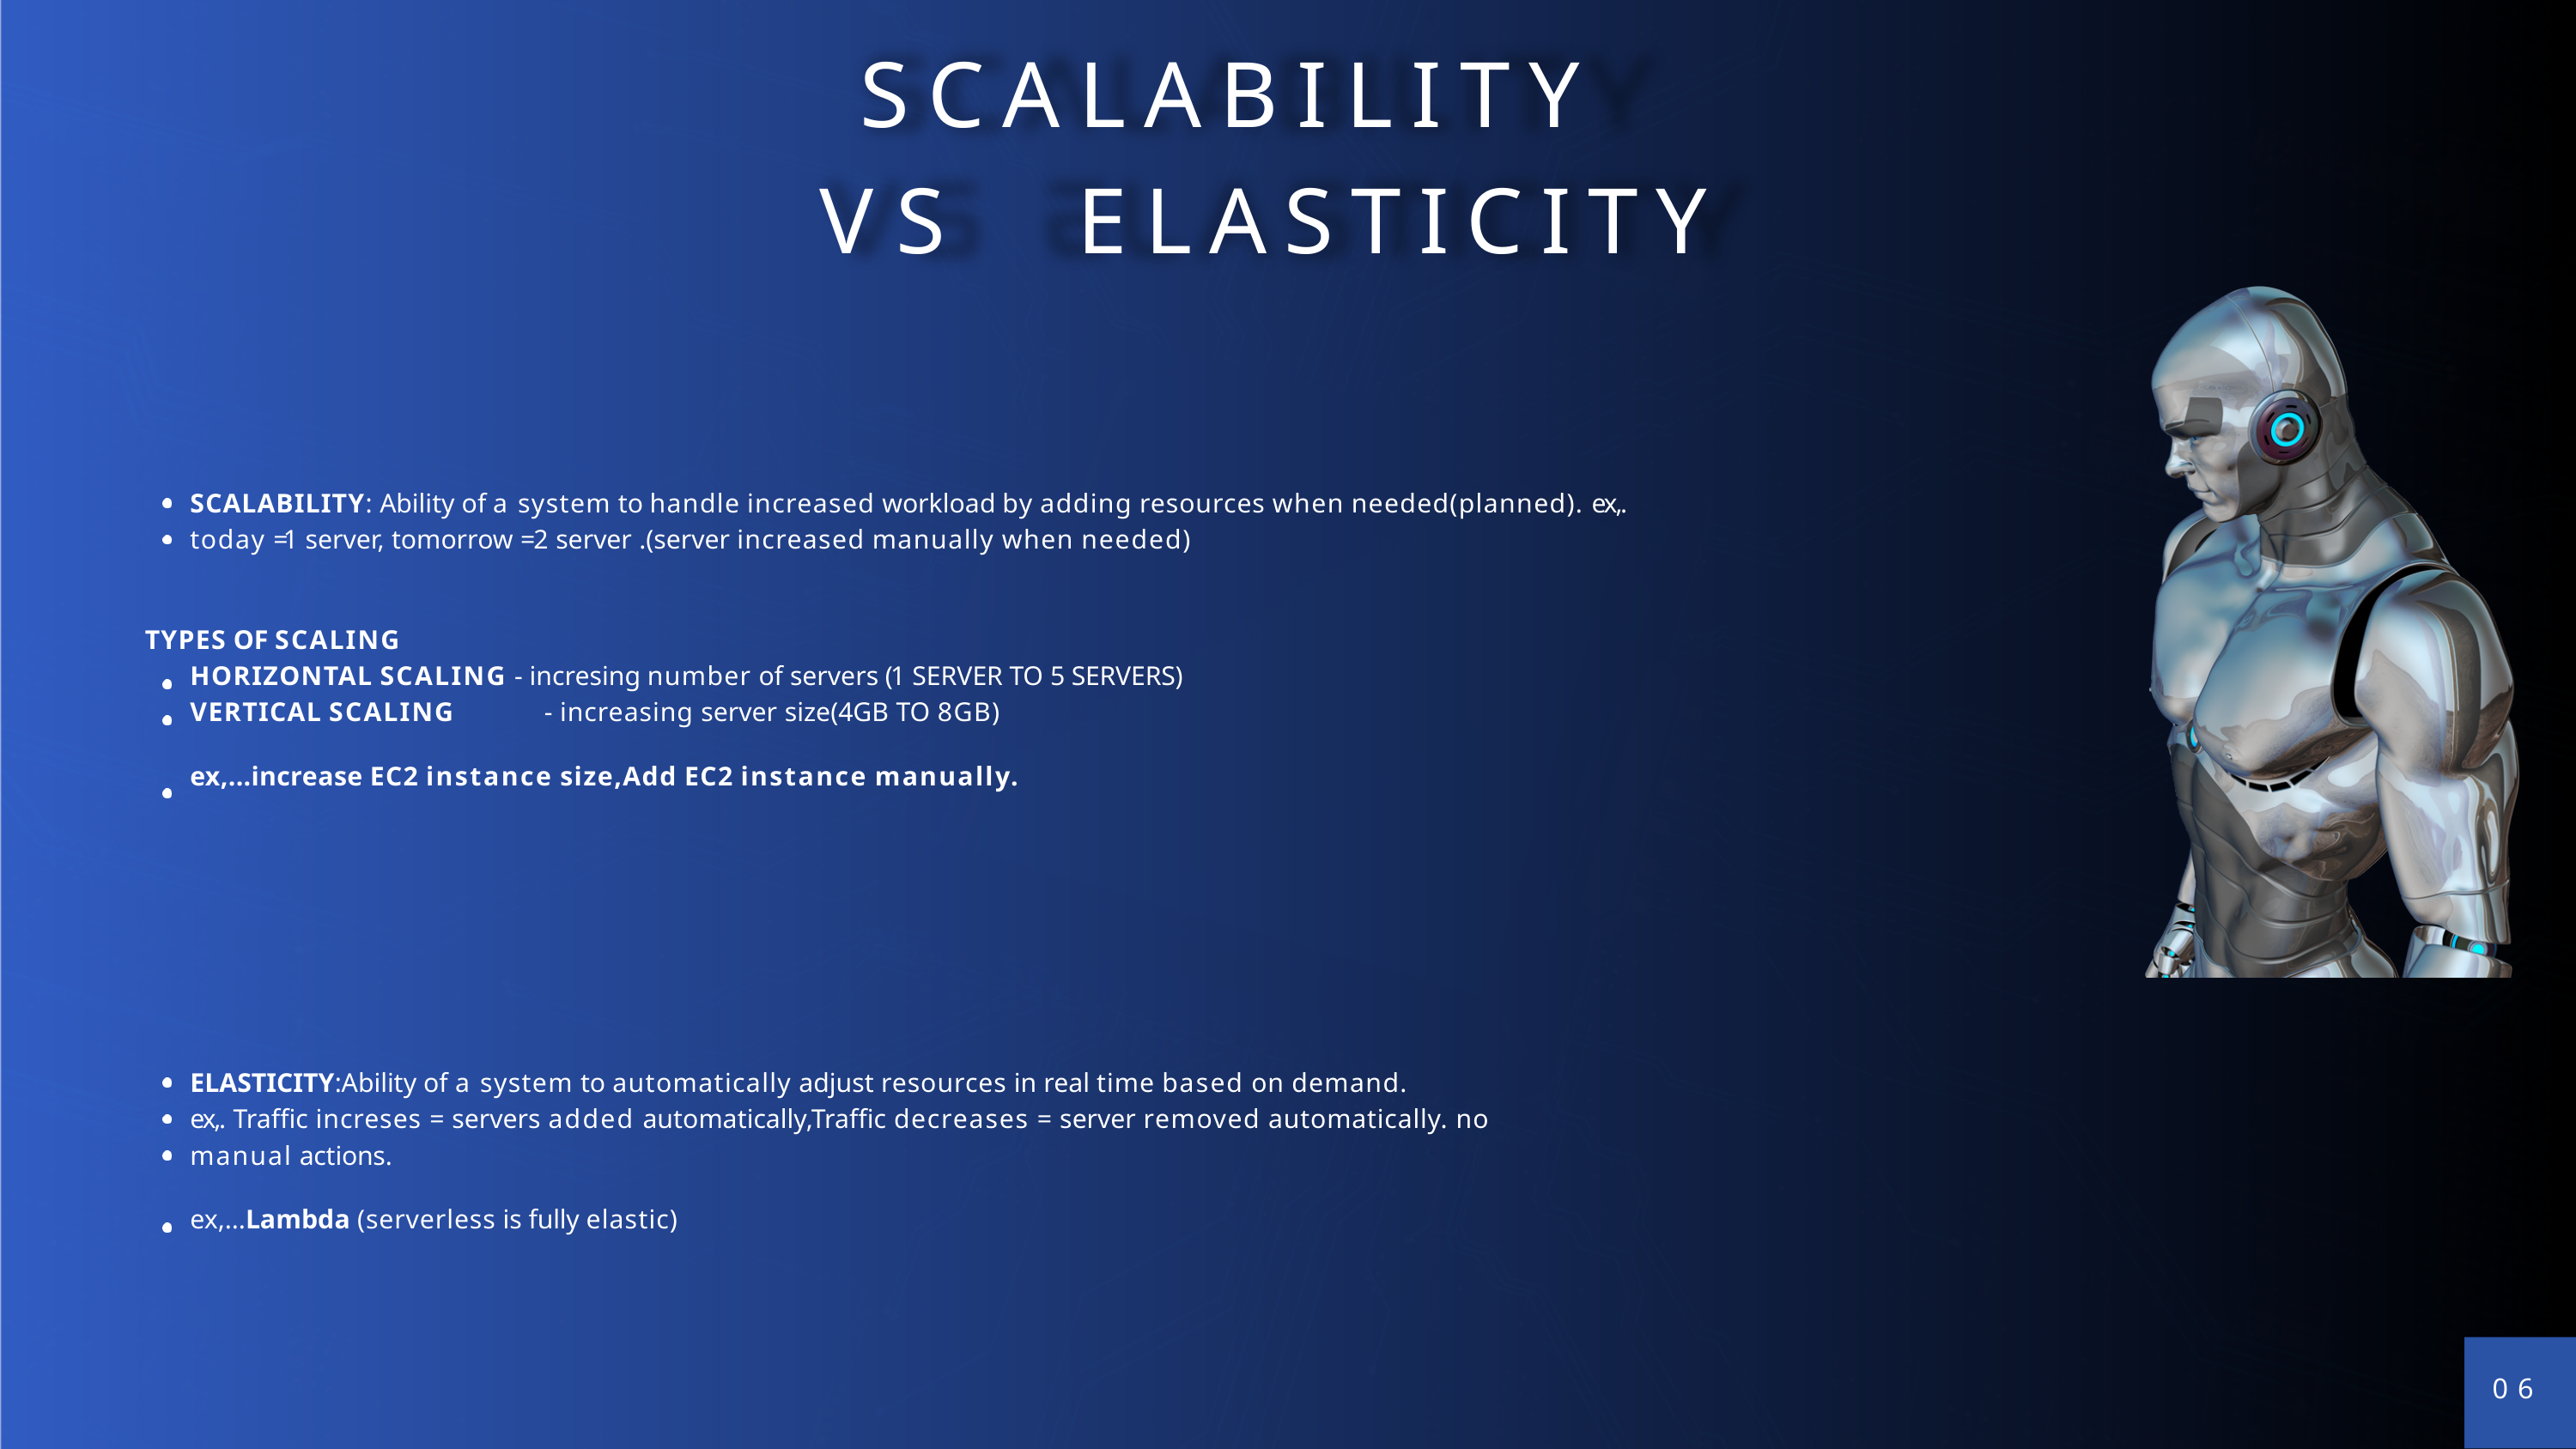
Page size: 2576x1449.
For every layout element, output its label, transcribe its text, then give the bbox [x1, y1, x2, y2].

title SCALABILITY VS ELASTICITY [817, 18, 1759, 29]
text_box 06 [2490, 1375, 2550, 1405]
picture [0, 0, 2576, 1449]
text_box SCALABILITY: Ability of a system to handle increased workload by adding resources when needed(planned). ex,. today =1 server, tomorrow =2 server .(server increased manually when needed) TYPES OF SCALING HORIZONTAL SCALING - incresing number of servers (1 SERVER TO 5 SERVERS) VERTICAL SCALING - increasing server size(4GB TO 8GB) ex,...increase EC2 instance size,Add EC2 instance manually. [143, 481, 1629, 791]
text_box ELASTICITY:Ability of a system to automatically adjust resources in real time based on demand. ex,. Traffic increses = servers added automatically,Traffic decreases = server removed automatically. no manual actions. ex,...Lambda (serverless is fully elastic) [188, 1059, 1533, 1234]
